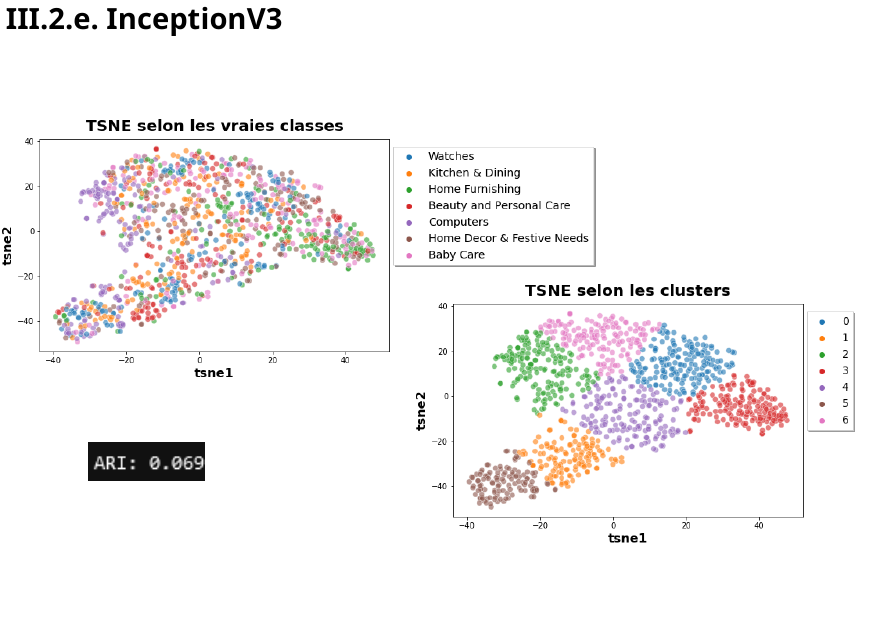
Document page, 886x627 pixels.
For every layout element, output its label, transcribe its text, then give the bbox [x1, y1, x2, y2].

picture [0, 119, 855, 543]
picture [88, 442, 205, 481]
text_box III.2.e. InceptionV3 [0, 0, 523, 35]
